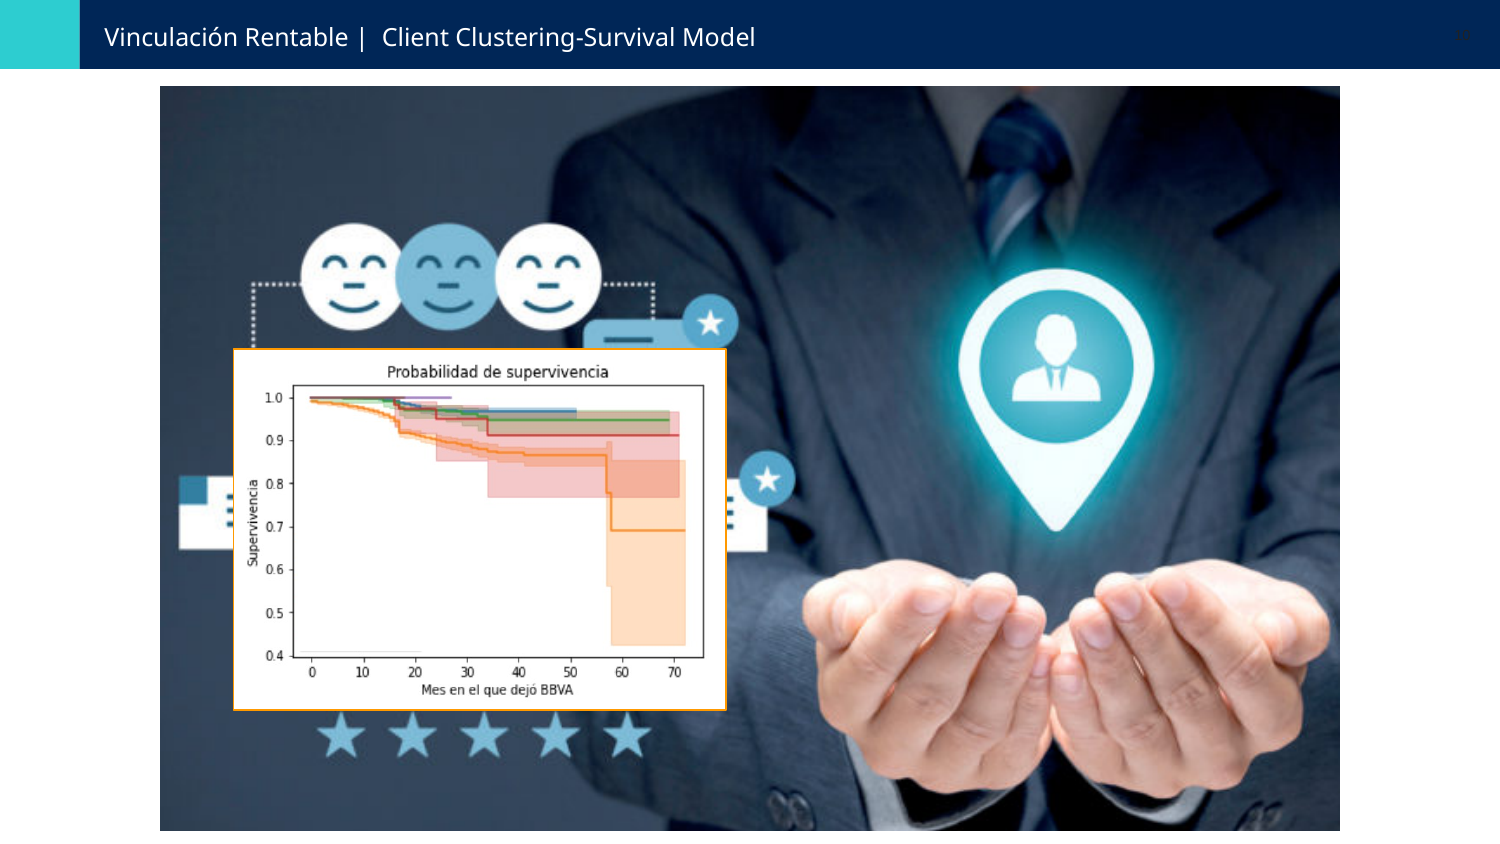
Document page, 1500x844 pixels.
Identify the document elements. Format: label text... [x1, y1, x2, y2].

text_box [234, 349, 726, 710]
picture [159, 85, 1341, 832]
list Vinculación Rentable | Client Clustering-Survival Model [90, 7, 1271, 62]
